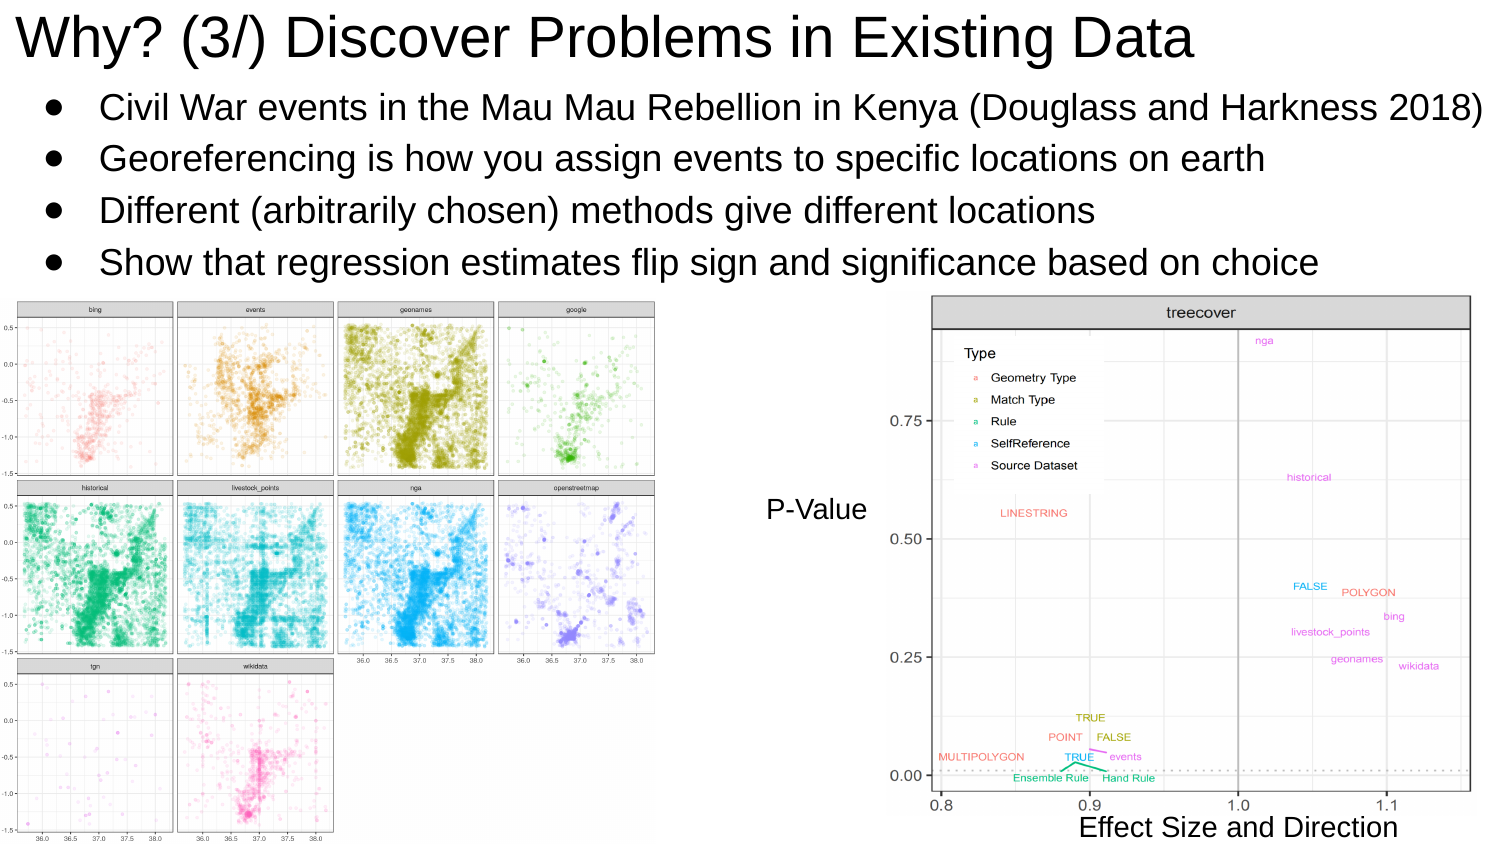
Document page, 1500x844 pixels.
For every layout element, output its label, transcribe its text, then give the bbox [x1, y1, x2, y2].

title Why? (3/) Discover Problems in Existing Data [0, 0, 1398, 78]
text_box Civil War events in the Mau Mau Rebellion in Kenya (Douglass and Harkness 2018) Georeferencing is how you assign events to specific locations on earth Different (arbitrarily chosen) methods give different locations Show that regression estimates flip sign and significance based on choice [8, 60, 1500, 282]
picture [0, 298, 656, 844]
text_box P-Value [750, 475, 880, 526]
text_box Effect Size and Direction [1063, 823, 1445, 844]
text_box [886, 291, 1477, 816]
